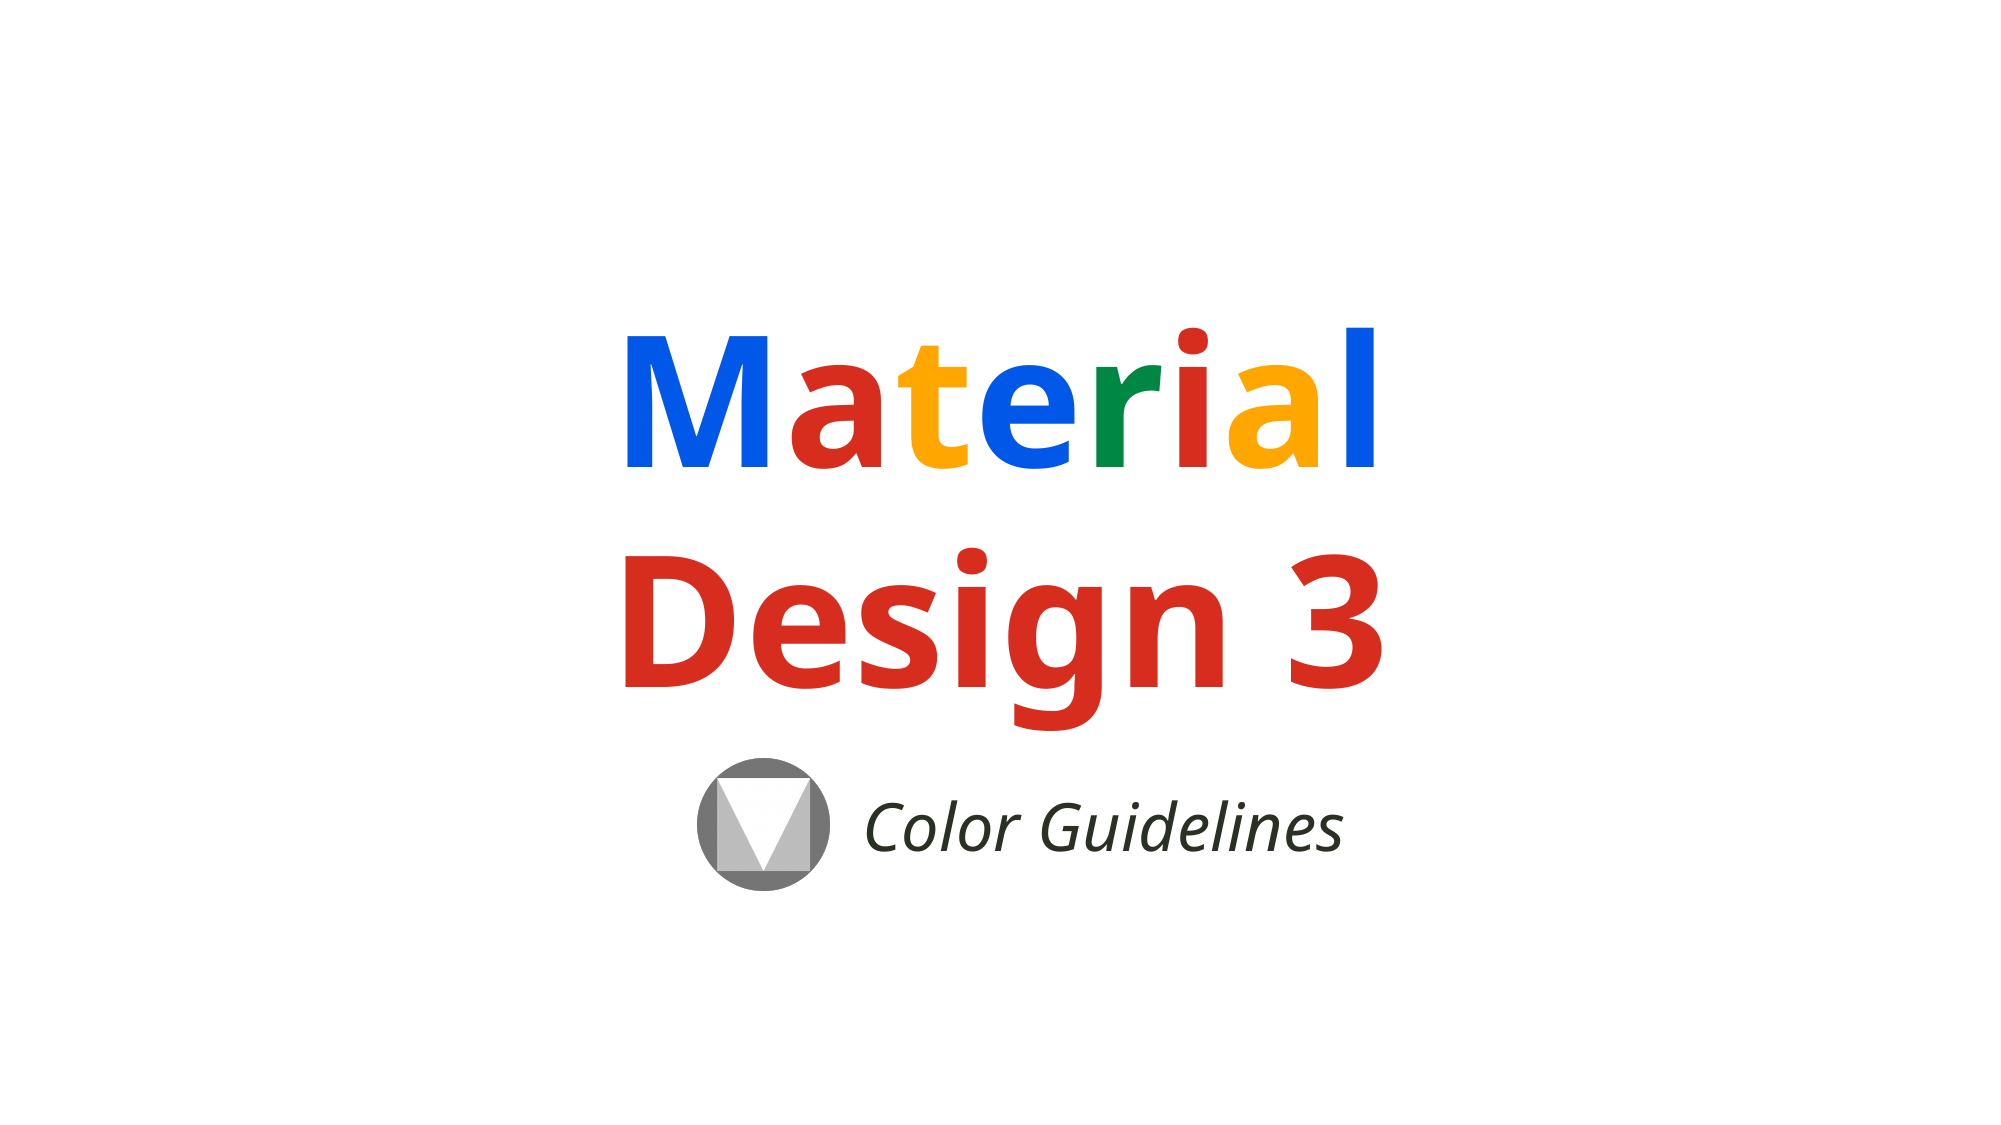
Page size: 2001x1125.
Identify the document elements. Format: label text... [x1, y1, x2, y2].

picture [697, 758, 830, 891]
text_box Material Design 3 [539, 277, 1461, 732]
text_box Color Guidelines [830, 776, 1361, 872]
